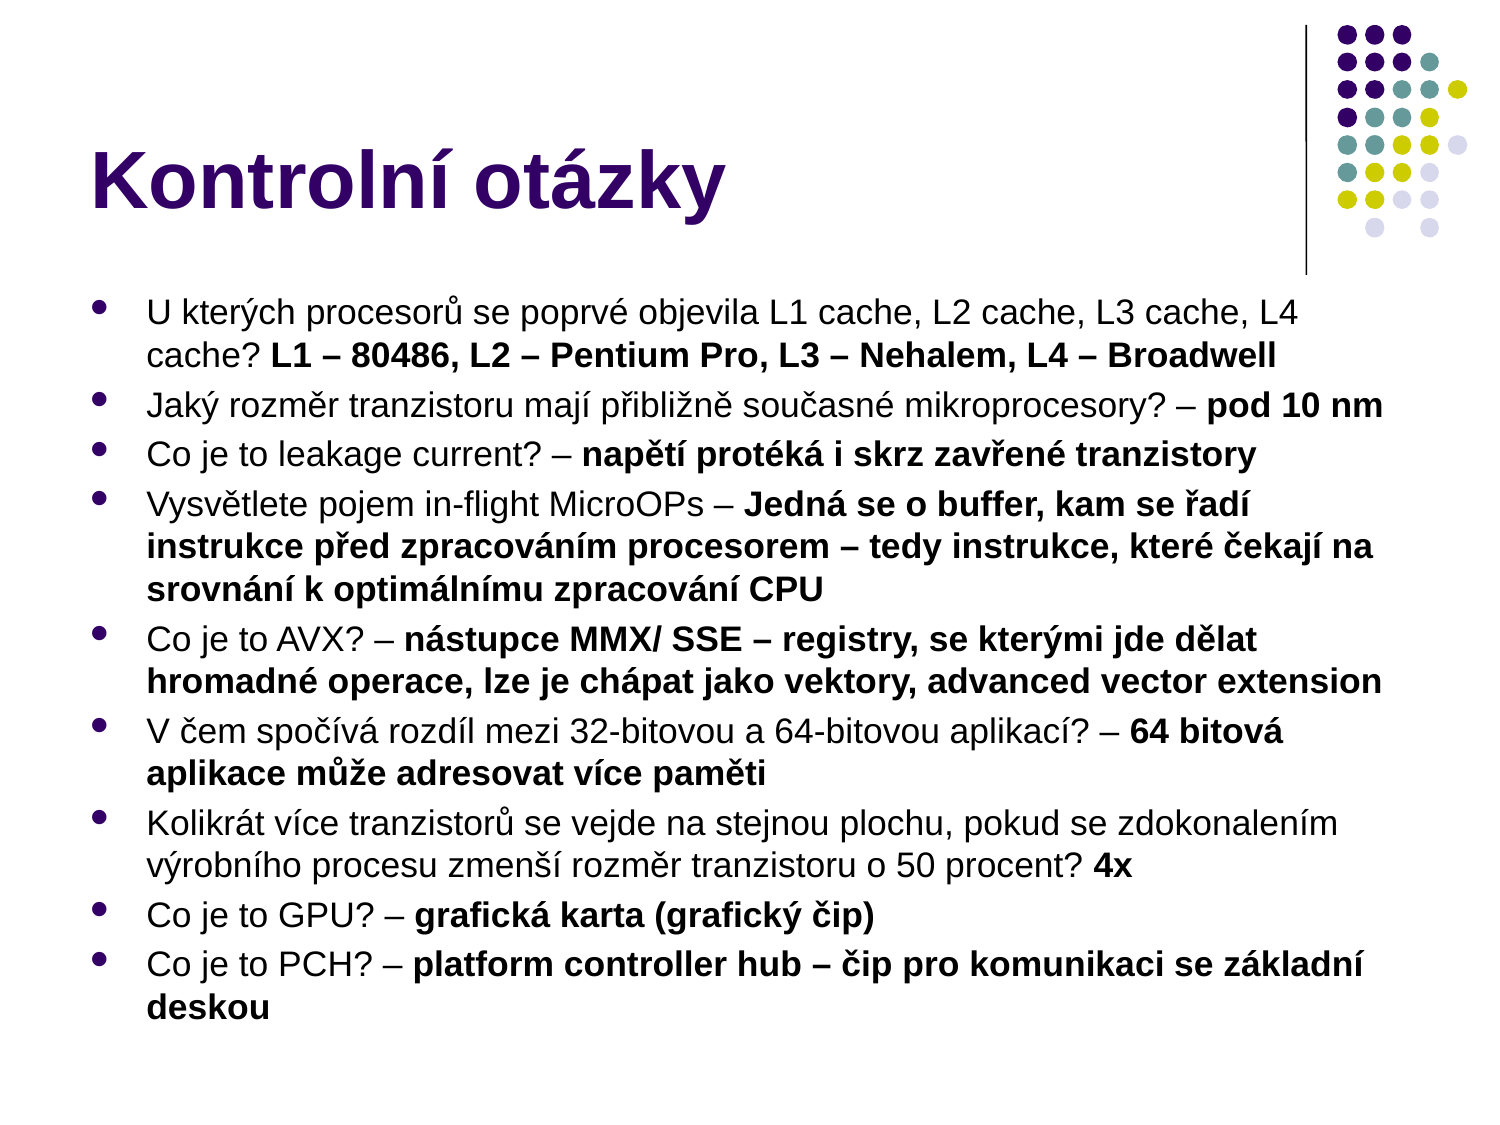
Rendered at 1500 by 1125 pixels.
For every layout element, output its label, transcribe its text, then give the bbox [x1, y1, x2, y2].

list U kterých procesorů se poprvé objevila L1 cache, L2 cache, L3 cache, L4 cache? L1 – 80486, L2 – Pentium Pro, L3 – Nehalem, L4 – Broadwell Jaký rozměr tranzistoru mají přibližně současné mikroprocesory? – pod 10 nm Co je to leakage current? – napětí protéká i skrz zavřené tranzistory Vysvětlete pojem in-flight MicroOPs – Jedná se o buffer, kam se řadí instrukce před zpracováním procesorem – tedy instrukce, které čekají na srovnání k optimálnímu zpracování CPU Co je to AVX? – nástupce MMX/ SSE – registry, se kterými jde dělat hromadné operace, lze je chápat jako vektory, advanced vector extension V čem spočívá rozdíl mezi 32-bitovou a 64-bitovou aplikací? – 64 bitová aplikace může adresovat více paměti Kolikrát více tranzistorů se vejde na stejnou plochu, pokud se zdokonalením výrobního procesu zmenší rozměr tranzistoru o 50 procent? 4x Co je to GPU? – grafická karta (grafický čip) Co je to PCH? – platform controller hub – čip pro komunikaci se základní deskou [75, 282, 1425, 1047]
title Kontrolní otázky [75, 20, 1313, 233]
